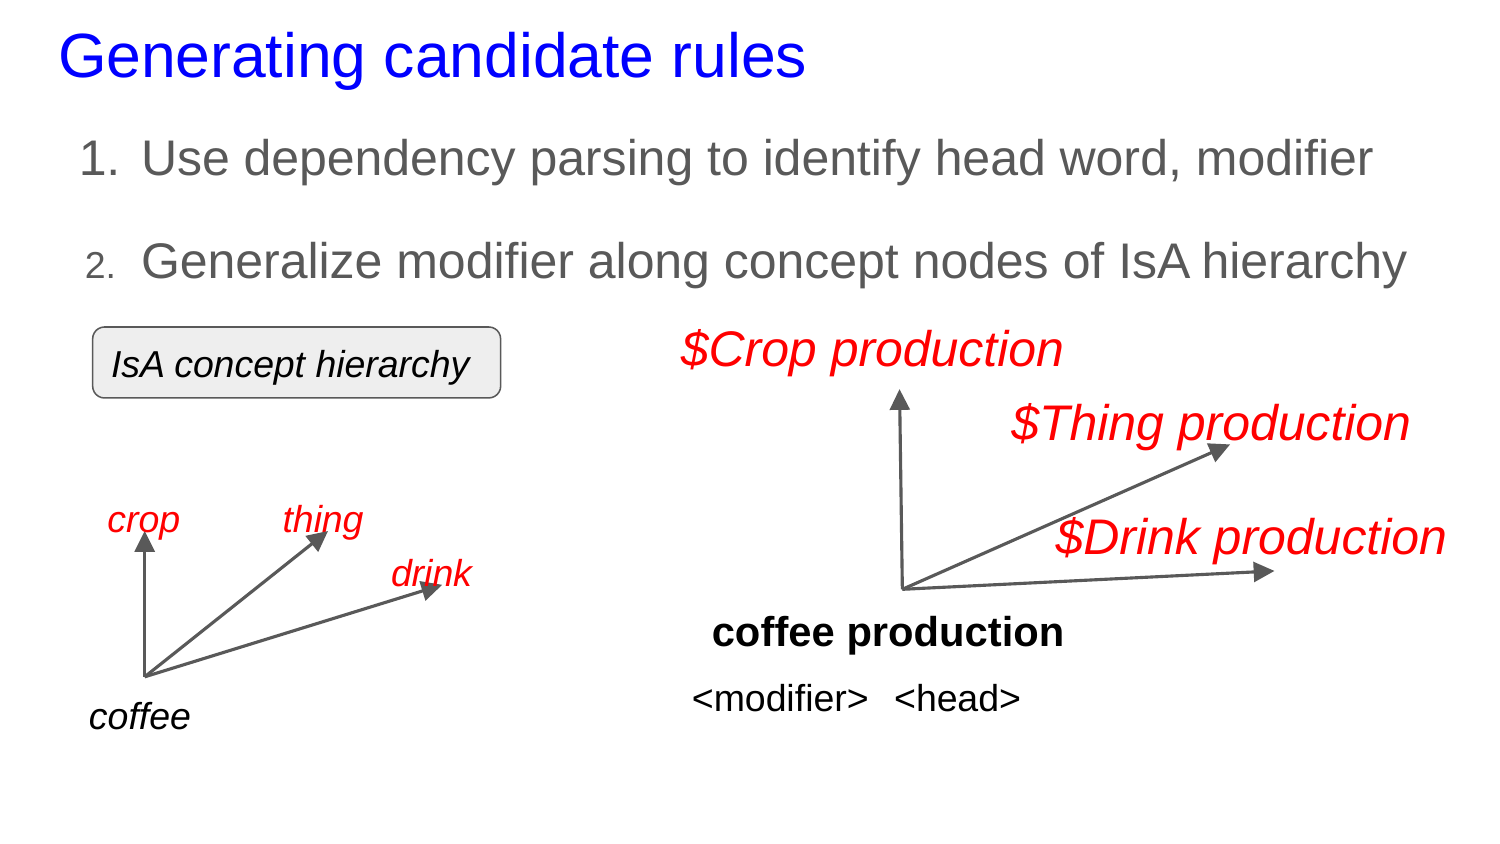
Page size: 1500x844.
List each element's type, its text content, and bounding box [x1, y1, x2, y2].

text_box $Thing production [996, 375, 1464, 445]
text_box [144, 530, 329, 678]
text_box $Crop production [665, 301, 1134, 390]
text_box coffee [73, 676, 216, 728]
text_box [899, 389, 903, 444]
text_box crop [92, 480, 197, 532]
title Generating candidate rules [43, 0, 1441, 94]
text_box coffee production [696, 589, 1108, 641]
text_box <head> [903, 658, 1053, 710]
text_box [333, 584, 443, 677]
text_box drink [376, 533, 509, 585]
text_box thing [267, 480, 389, 532]
text_box <modifier> [676, 658, 903, 710]
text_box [902, 570, 1275, 590]
text_box IsA concept hierarchy [92, 326, 501, 398]
list Use dependency parsing to identify head word, modifier Generalize modifier along concept nodes of IsA hierarchy [51, 101, 1449, 268]
text_box $Drink production [1235, 489, 1500, 571]
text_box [902, 444, 1231, 570]
